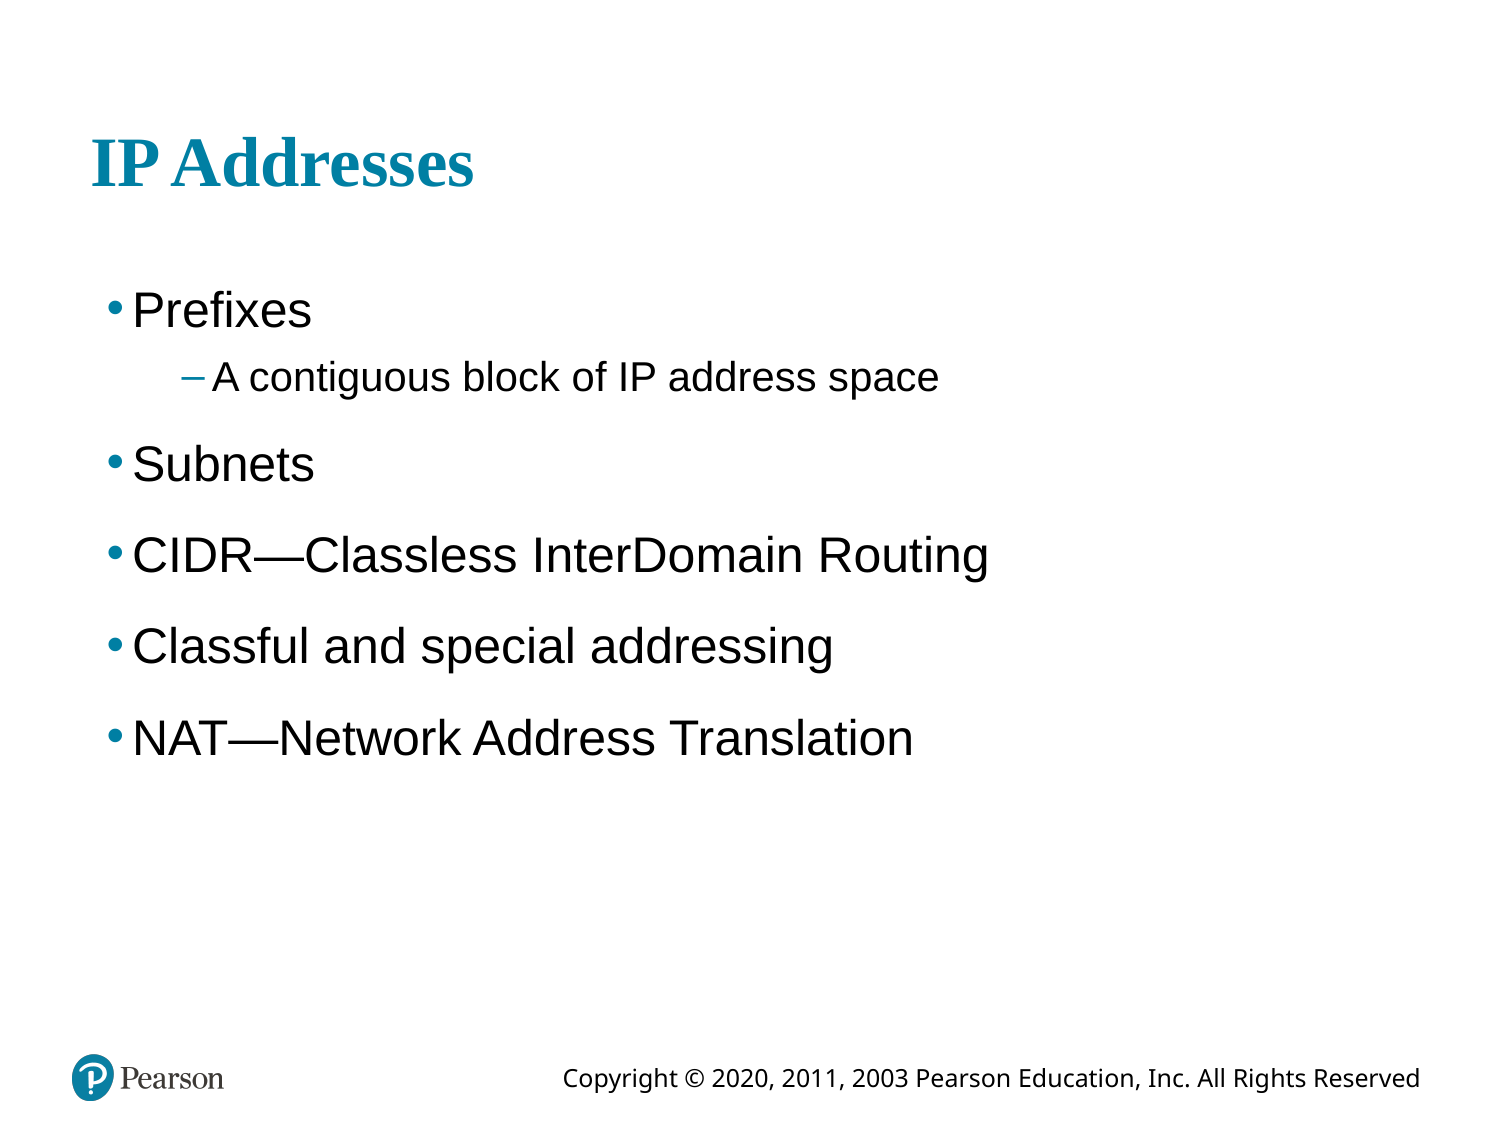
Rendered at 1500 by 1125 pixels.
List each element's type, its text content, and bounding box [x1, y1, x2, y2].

list Prefixes A contiguous block of IP address space Subnets CIDR—Classless InterDomain Routing Classful and special addressing NAT—Network Address Translation [75, 262, 1425, 1005]
picture [98, 1054, 224, 1101]
title IP Addresses [75, 35, 1425, 216]
picture [72, 1087, 83, 1101]
picture [72, 1054, 88, 1070]
picture [80, 1063, 106, 1088]
